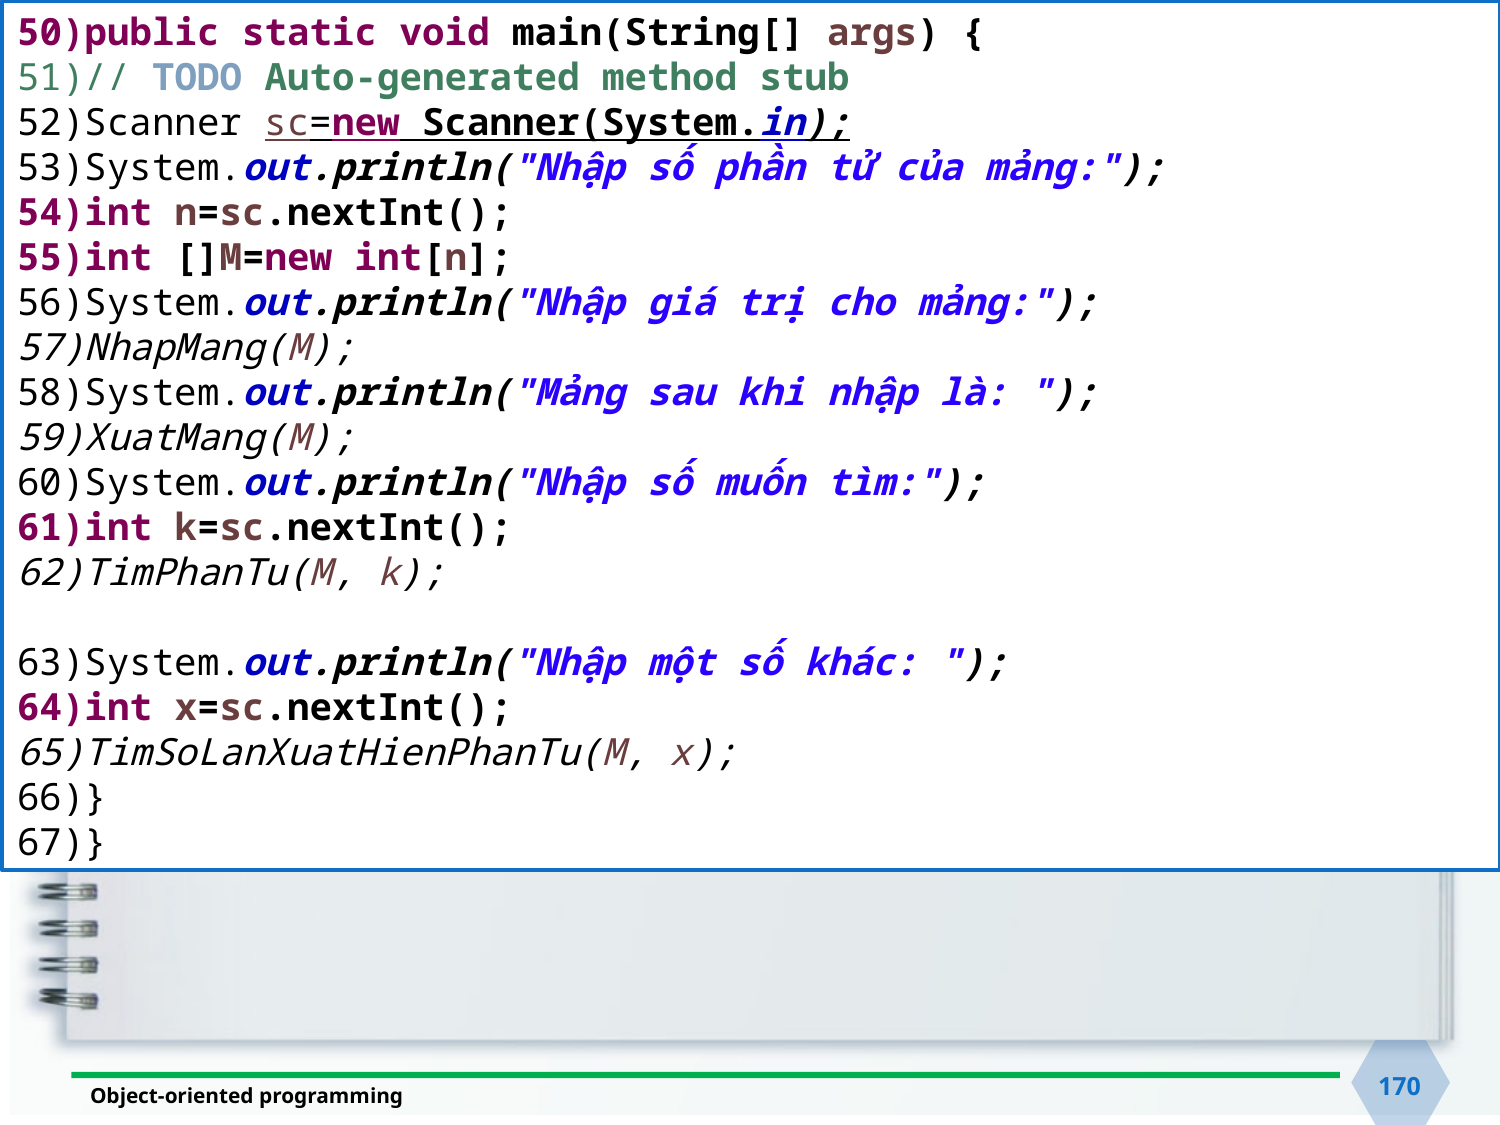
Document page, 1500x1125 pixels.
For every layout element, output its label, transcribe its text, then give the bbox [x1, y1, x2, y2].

slide_number Object-oriented programming [75, 1074, 713, 1116]
picture [9, 872, 1500, 1115]
slide_number 170 [1350, 1062, 1436, 1104]
text_box public static void main(String[] args) { // TODO Auto-generated method stub Scanner sc=new Scanner(System.in); System.out.println("Nhập số phần tử của mảng:"); int n=sc.nextInt(); int []M=new int[n]; System.out.println("Nhập giá trị cho mảng:"); NhapMang(M); System.out.println("Mảng sau khi nhập là: "); XuatMang(M); System.out.println("Nhập số muốn tìm:"); int k=sc.nextInt(); TimPhanTu(M, k); System.out.println("Nhập một số khác: "); int x=sc.nextInt(); TimSoLanXuatHienPhanTu(M, x); } } [0, 0, 1500, 872]
